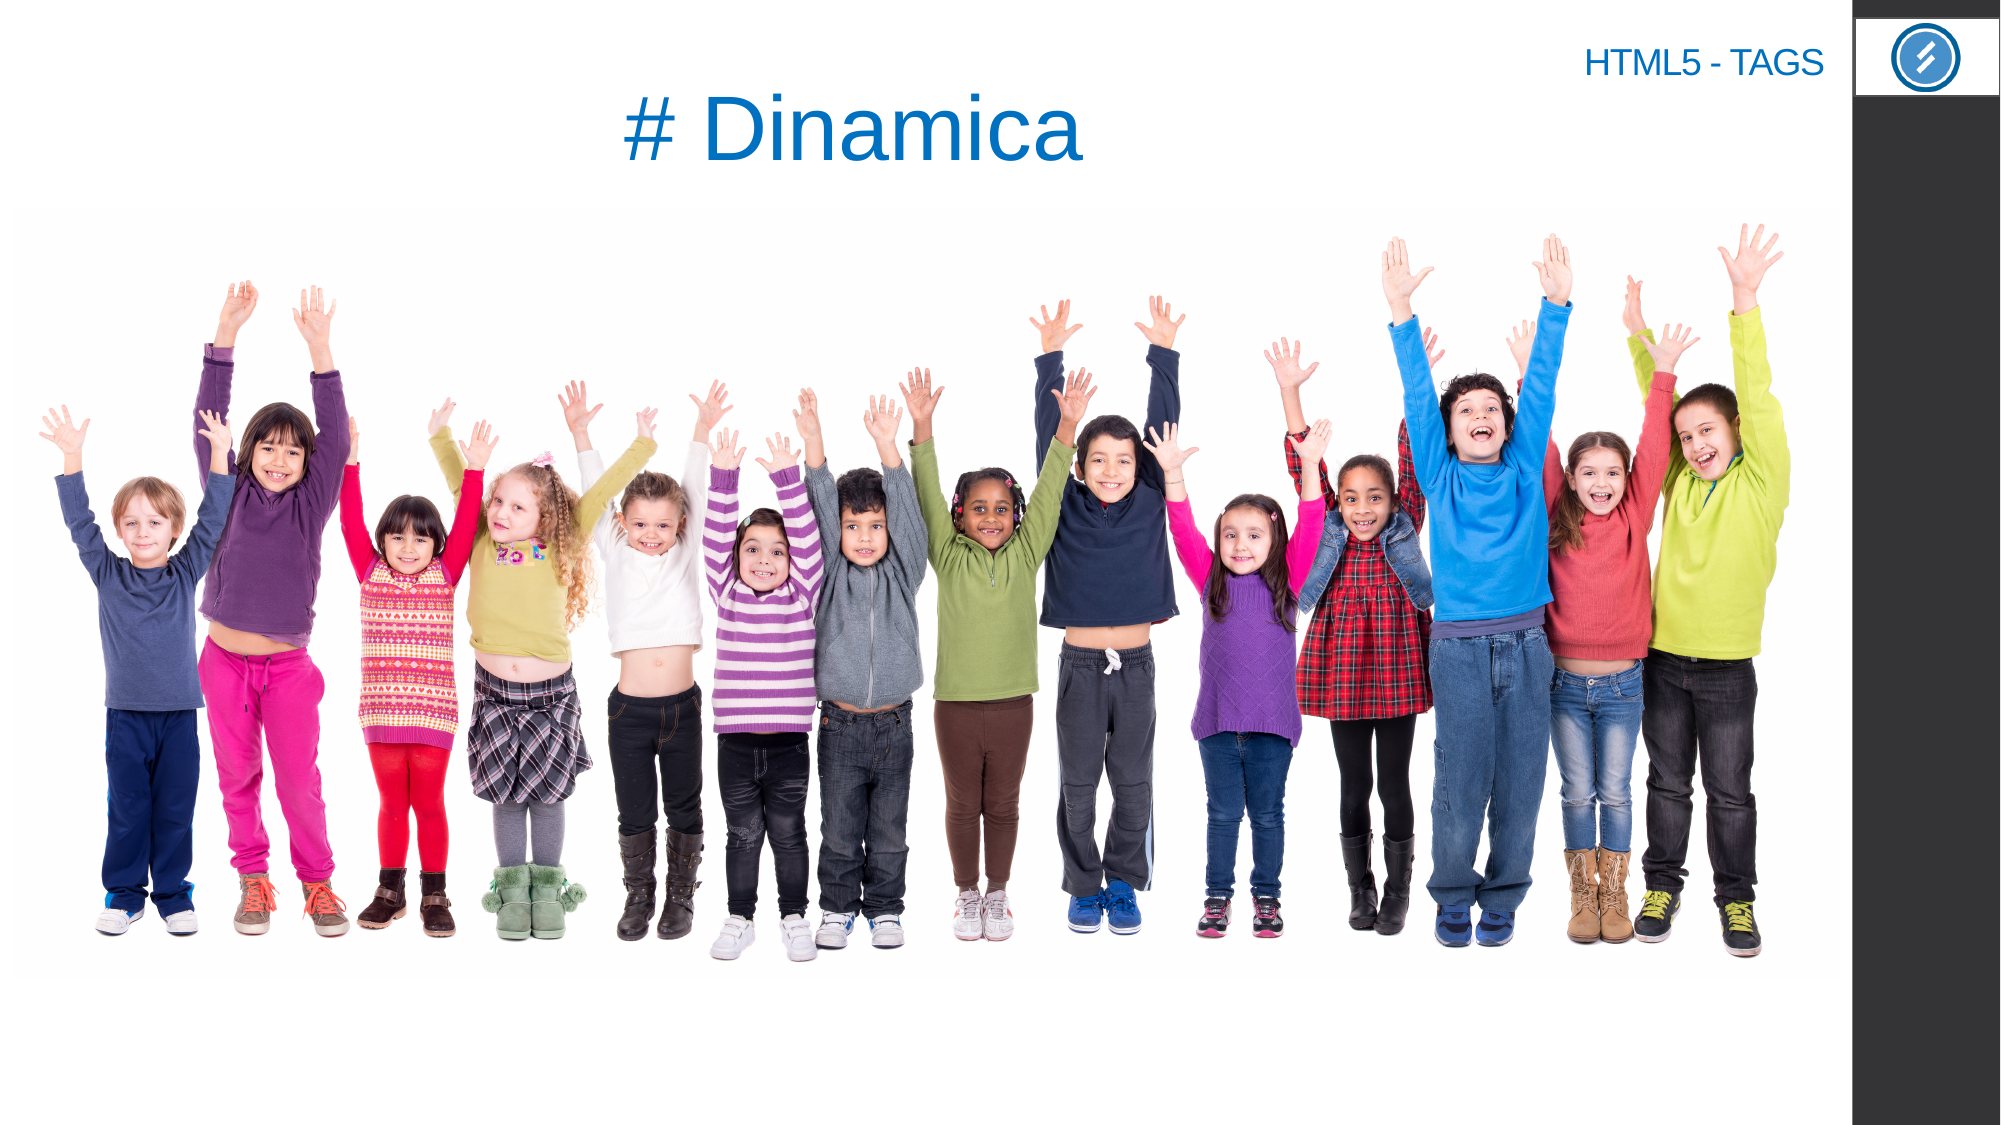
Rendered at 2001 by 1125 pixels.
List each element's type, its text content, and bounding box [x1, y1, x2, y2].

picture [13, 207, 1840, 980]
text_box [1853, 17, 2000, 97]
text_box # Dinamica [610, 61, 1100, 186]
title HTML5 - Tags [1248, 29, 1841, 91]
picture [1890, 23, 1963, 93]
